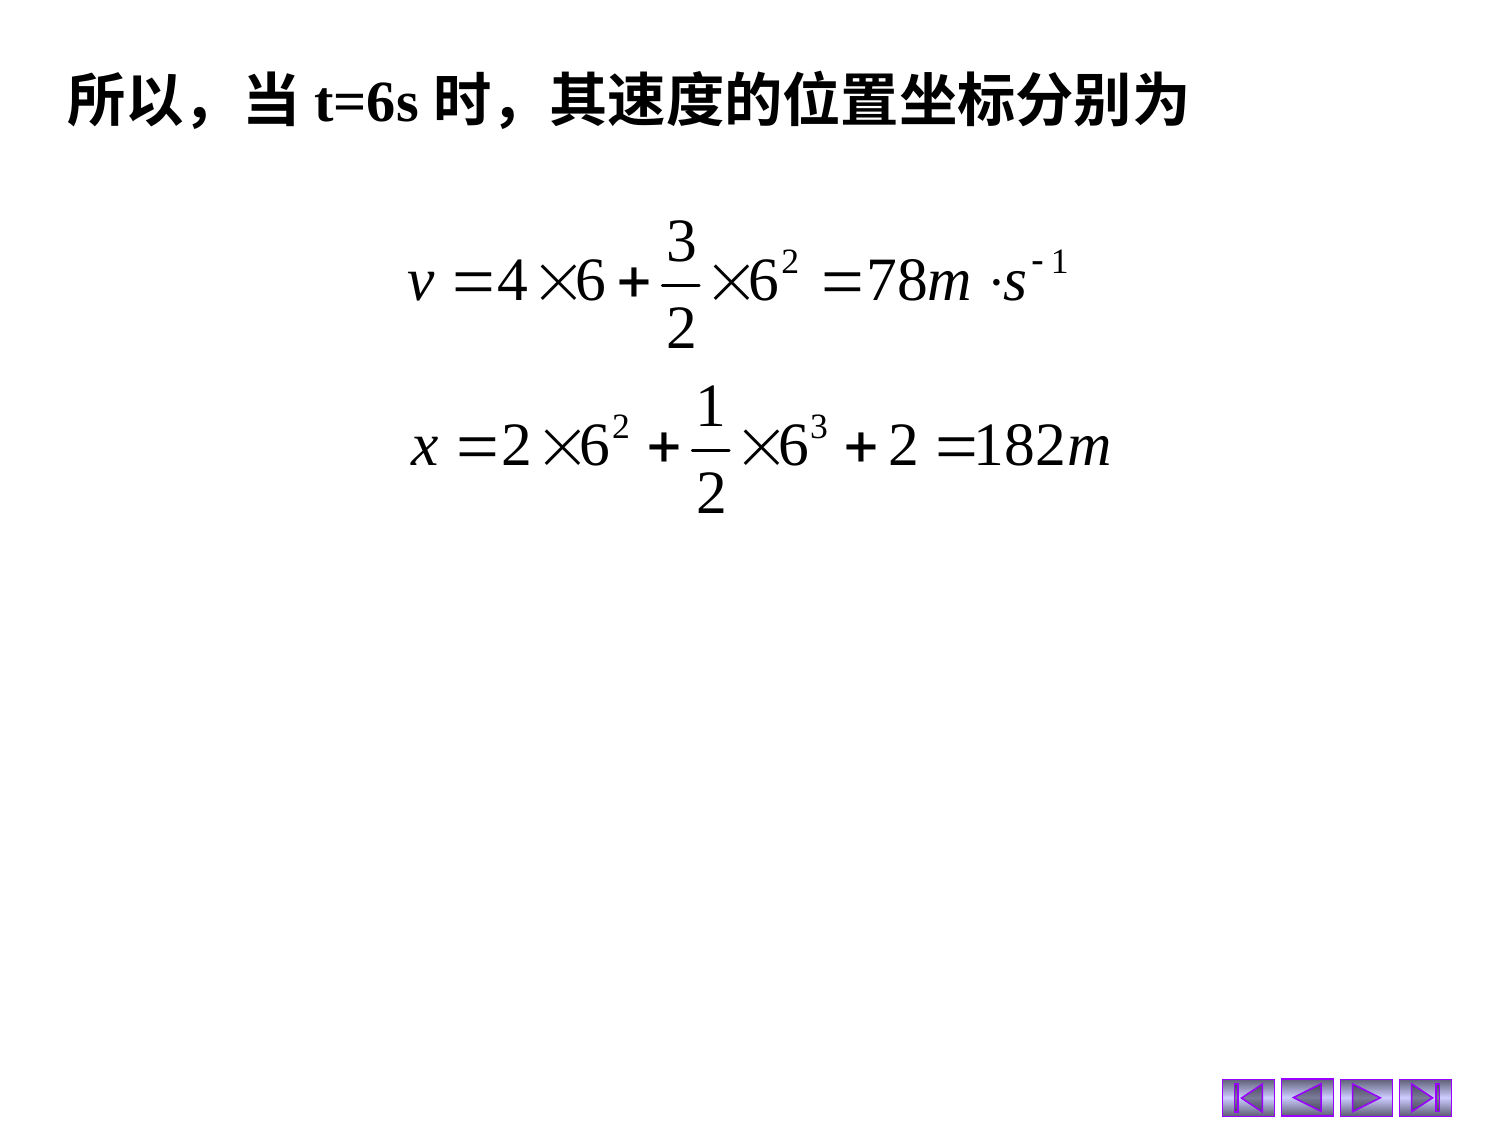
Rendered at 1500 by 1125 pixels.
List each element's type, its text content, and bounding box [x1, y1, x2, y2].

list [398, 199, 1123, 529]
slide_number [1149, 1046, 1500, 1125]
text_box 所以，当t=6s时，其速度的位置坐标分别为 [52, 56, 1206, 141]
